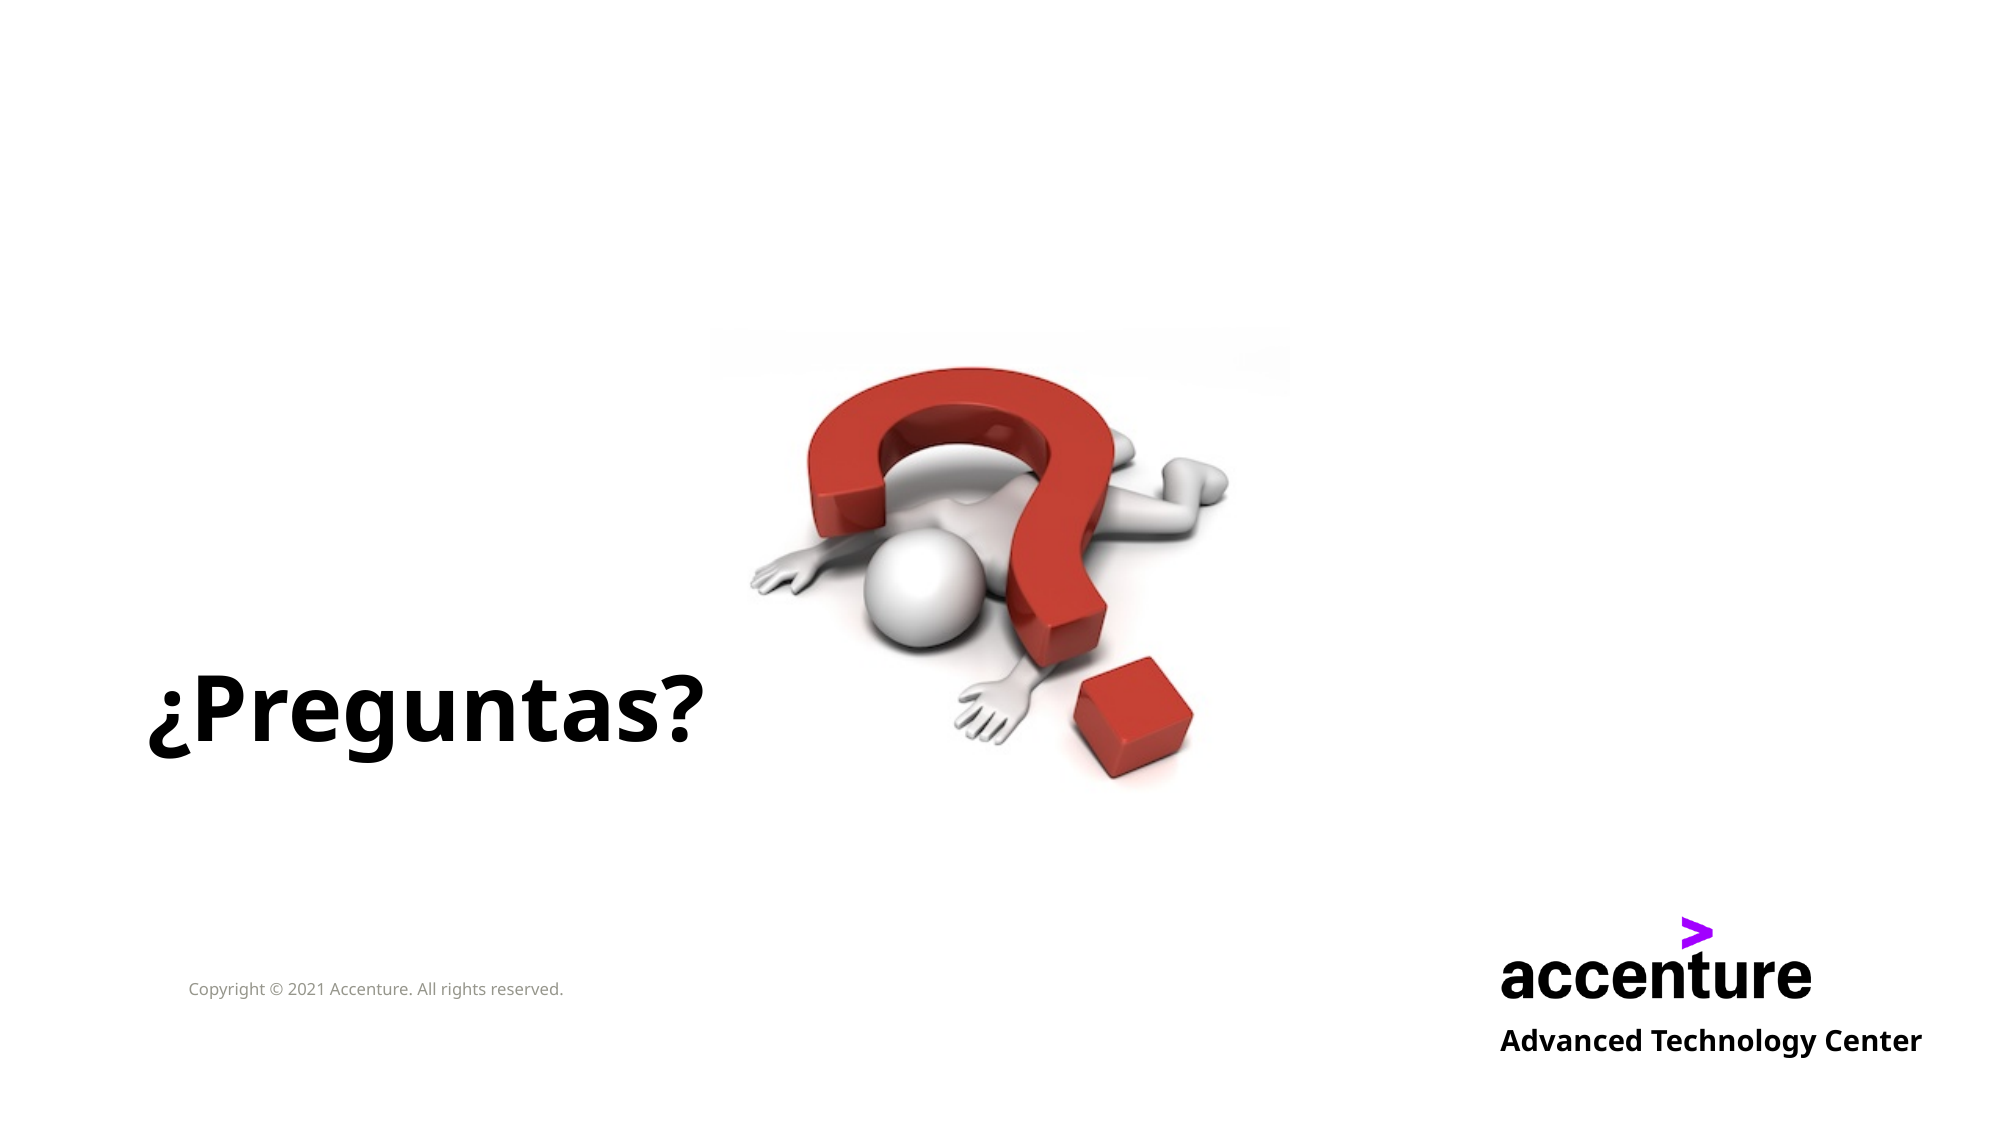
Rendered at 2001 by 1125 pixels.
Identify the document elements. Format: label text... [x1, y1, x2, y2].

picture [710, 267, 1290, 858]
picture [1501, 916, 1811, 999]
title ¿Preguntas? [131, 654, 921, 925]
